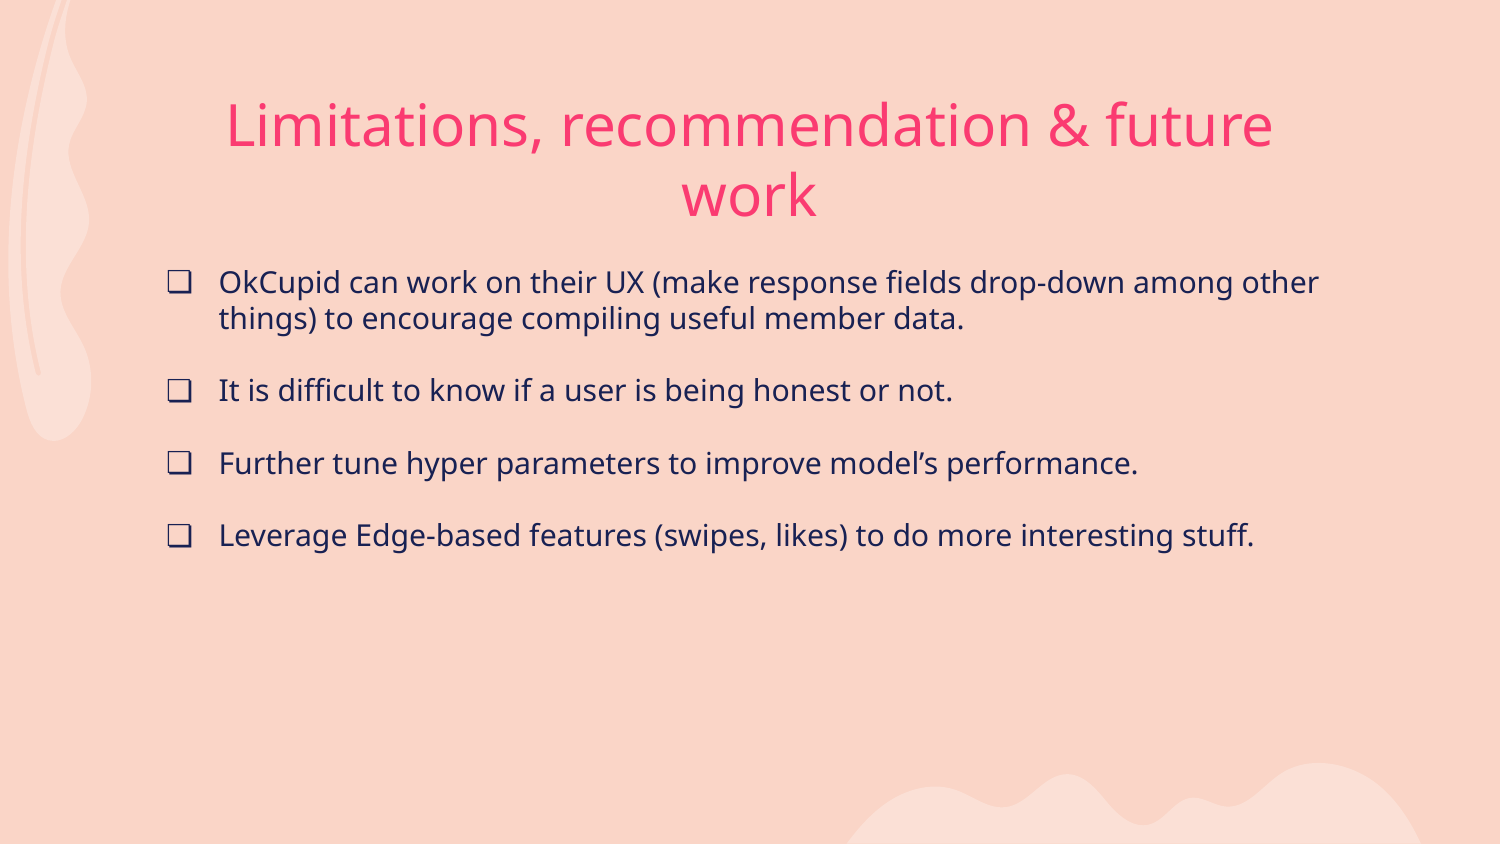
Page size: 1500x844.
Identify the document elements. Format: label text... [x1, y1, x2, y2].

title Limitations, recommendation & future work [167, 72, 1333, 167]
list OkCupid can work on their UX (make response fields drop-down among other things) to encourage compiling useful member data. It is difficult to know if a user is being honest or not. Further tune hyper parameters to improve model’s performance. Leverage Edge-based features (swipes, likes) to do more interesting stuff. [128, 327, 1430, 725]
